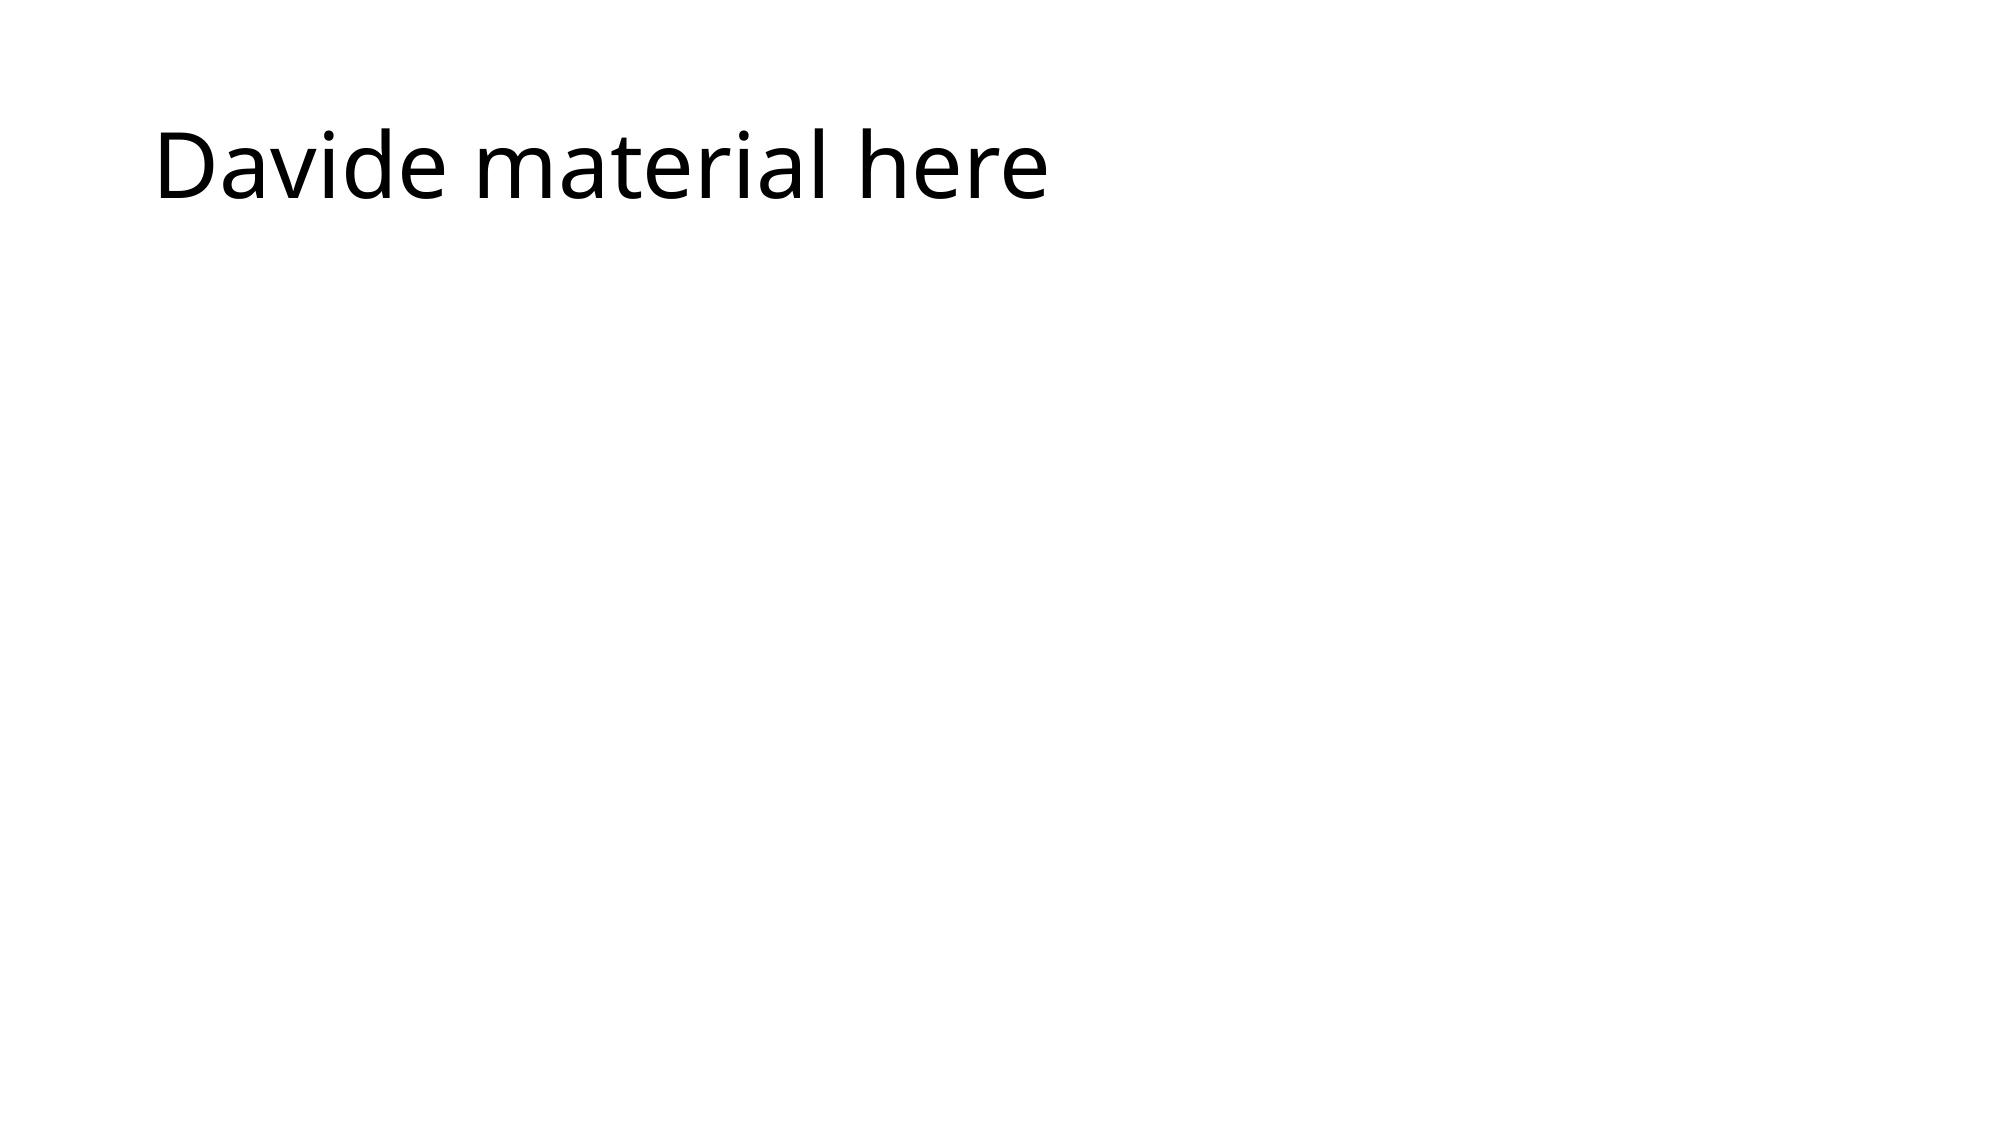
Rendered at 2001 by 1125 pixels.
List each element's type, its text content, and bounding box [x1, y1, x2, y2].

title Davide material here [137, 59, 1863, 278]
